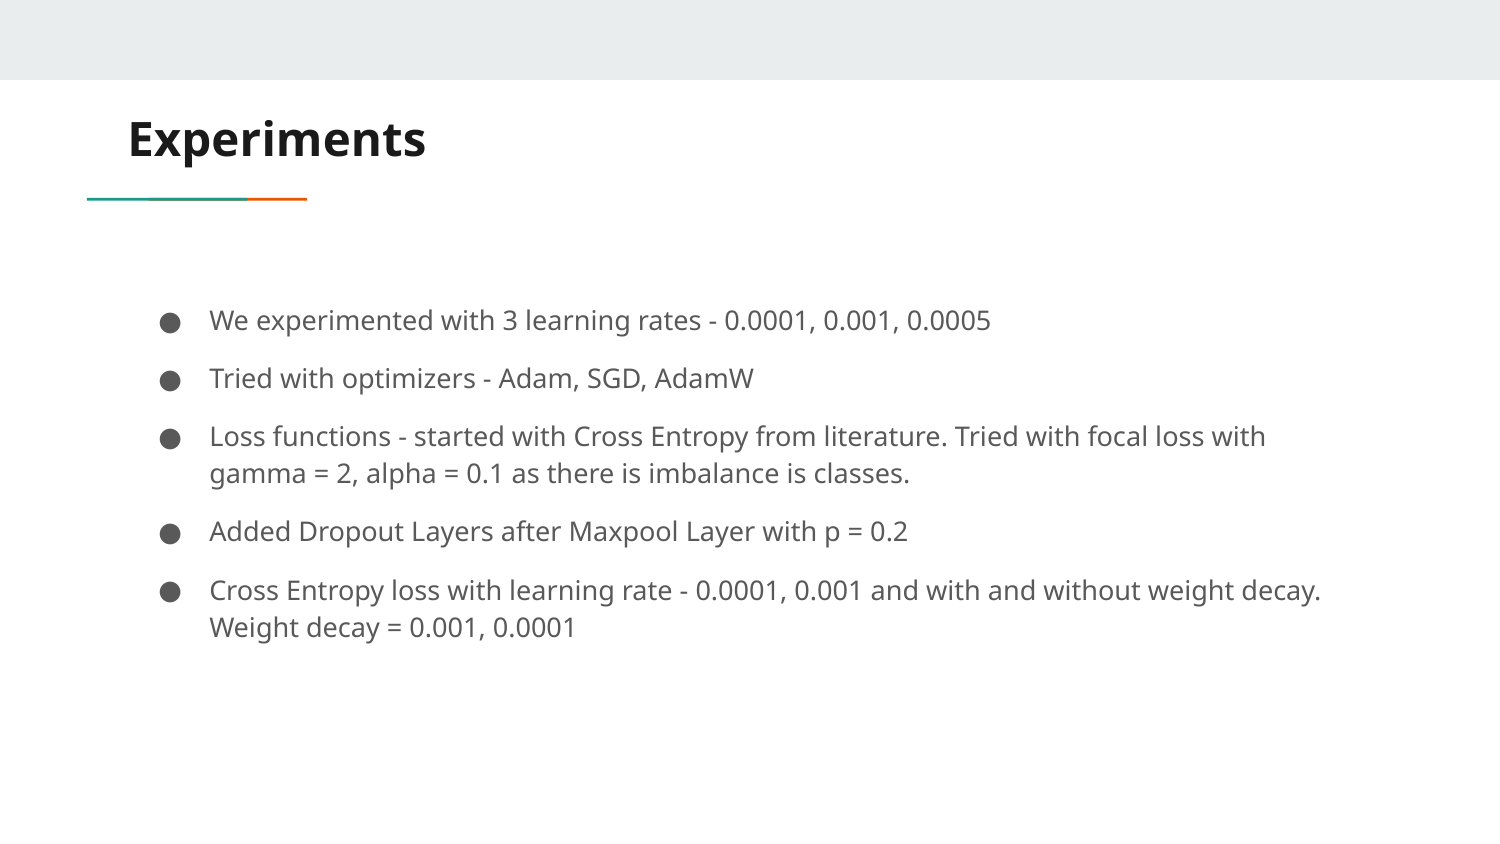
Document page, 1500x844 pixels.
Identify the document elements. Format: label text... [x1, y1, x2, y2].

list We experimented with 3 learning rates - 0.0001, 0.001, 0.0005 Tried with optimizers - Adam, SGD, AdamW Loss functions - started with Cross Entropy from literature. Tried with focal loss with gamma = 2, alpha = 0.1 as there is imbalance is classes. Added Dropout Layers after Maxpool Layer with p = 0.2 Cross Entropy loss with learning rate - 0.0001, 0.001 and with and without weight decay. Weight decay = 0.001, 0.0001 [119, 283, 1381, 765]
title Experiments [112, 93, 1374, 182]
